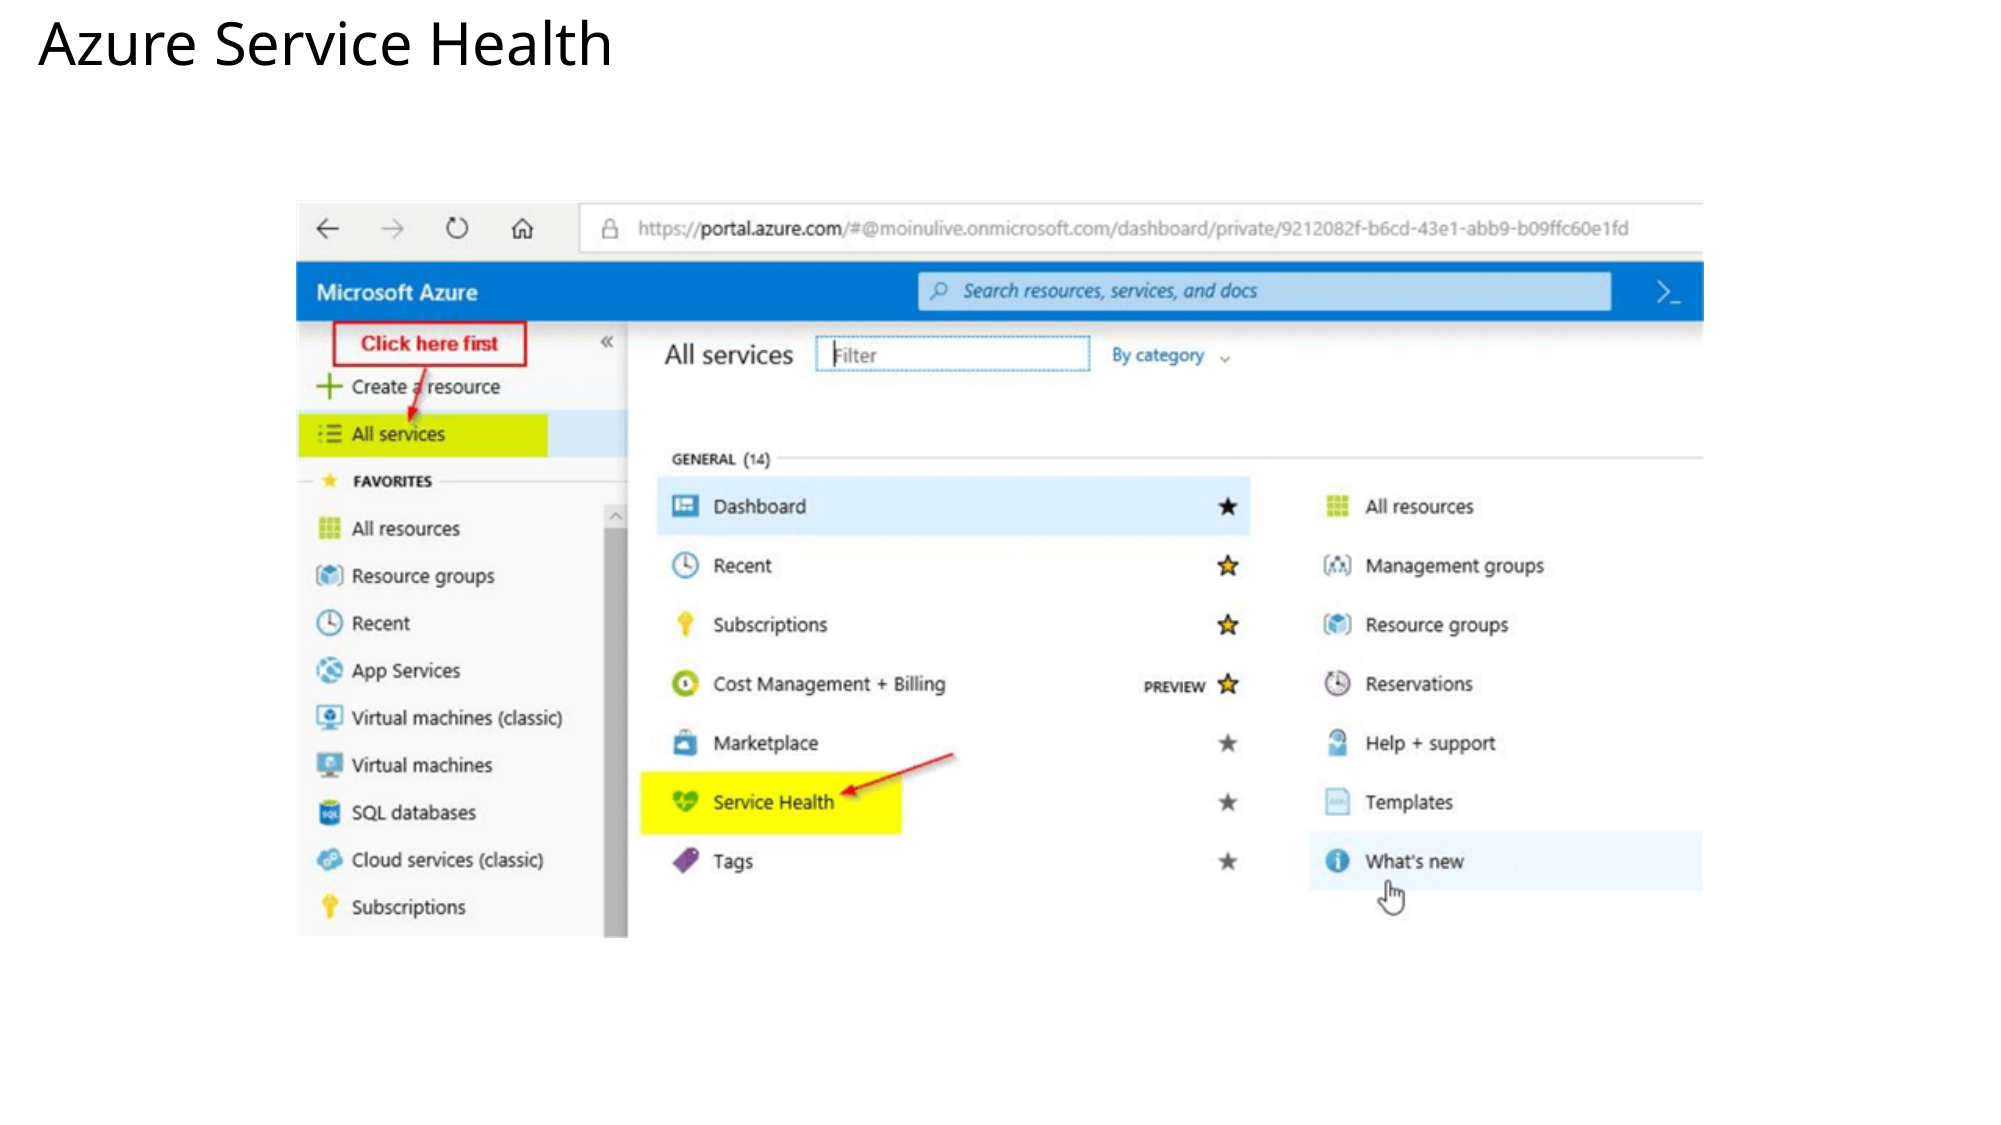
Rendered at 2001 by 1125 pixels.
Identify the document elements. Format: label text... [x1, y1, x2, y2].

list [296, 200, 1704, 938]
title Azure Service Health [23, 6, 1977, 86]
